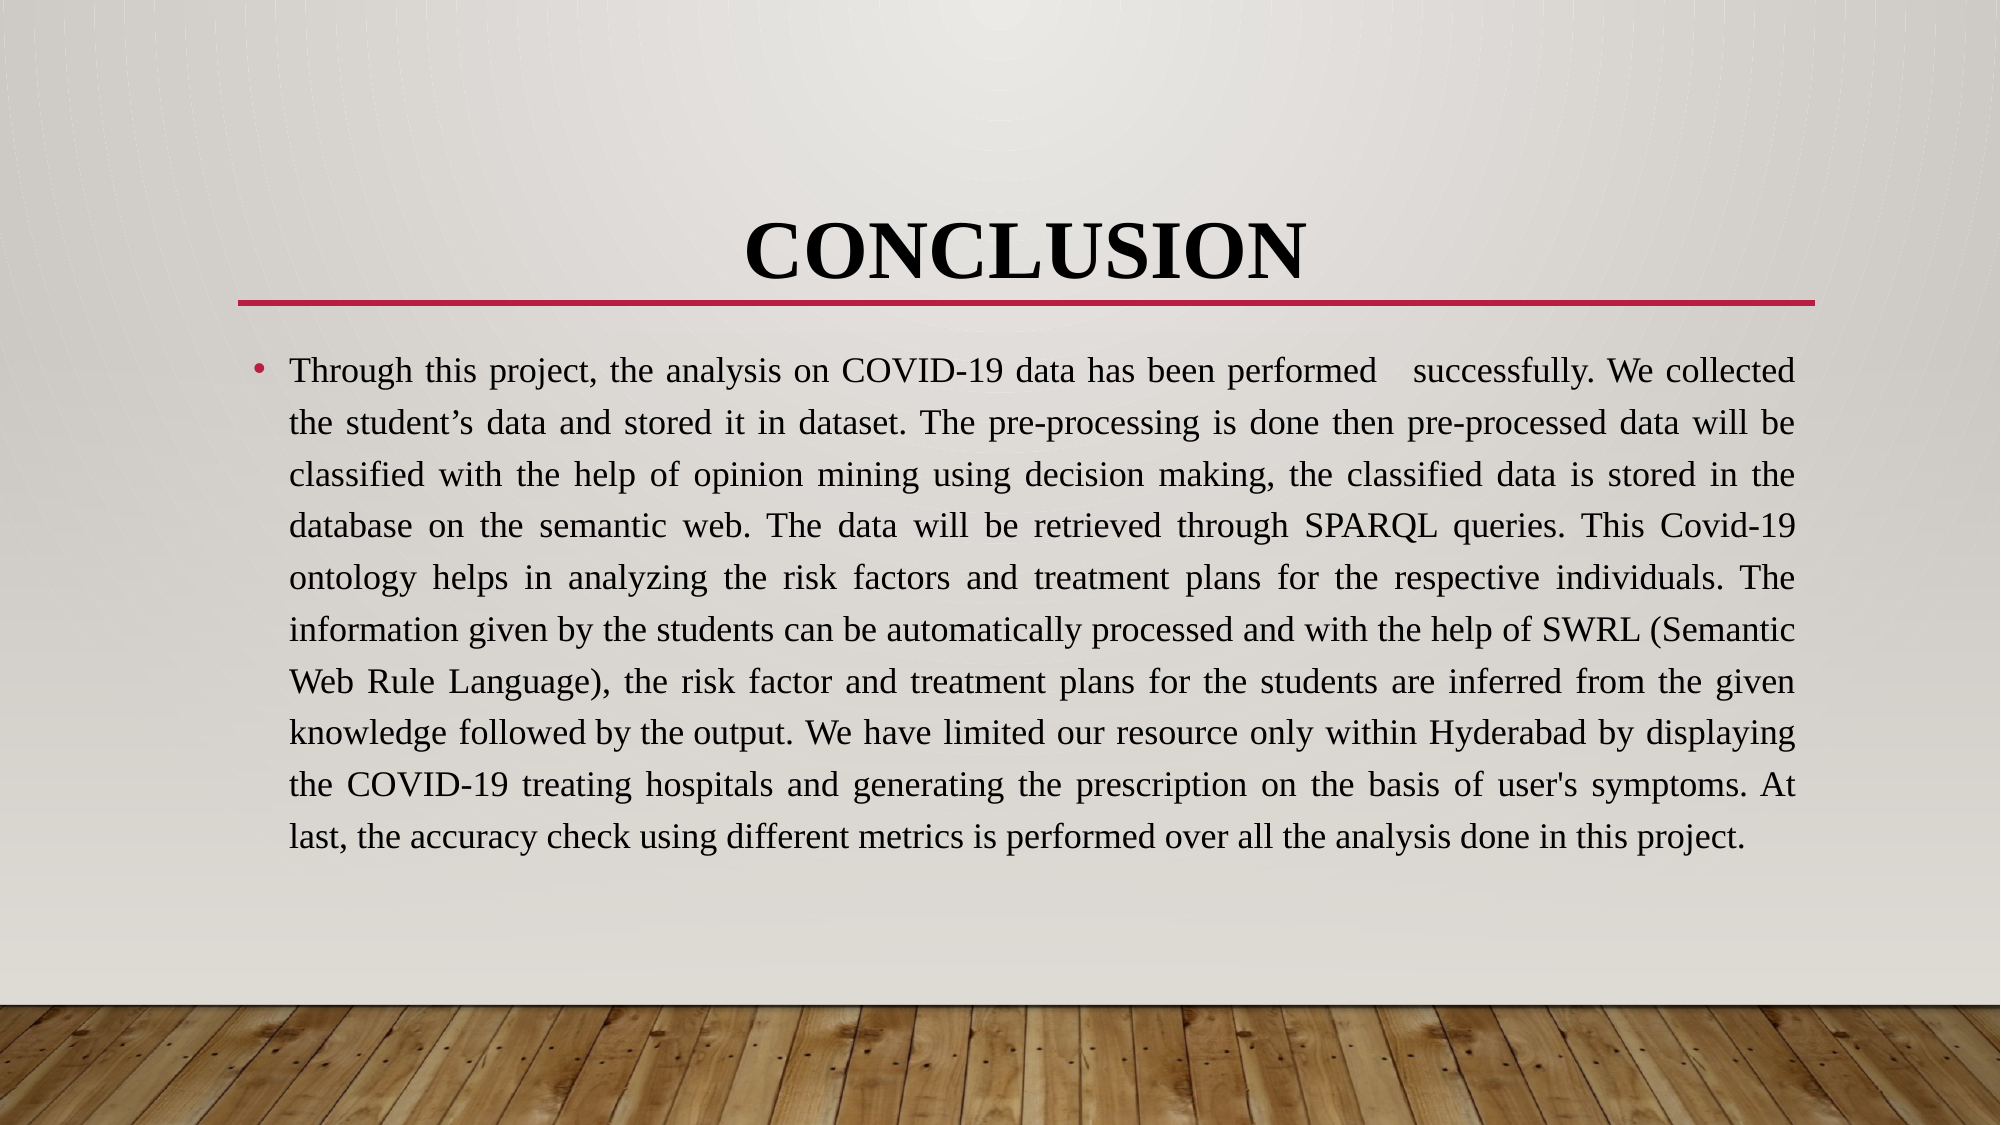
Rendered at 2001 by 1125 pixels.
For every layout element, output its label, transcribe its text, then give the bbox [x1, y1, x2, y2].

title CONCLUSION [238, 198, 1814, 305]
list Through this project, the analysis on COVID-19 data has been performed successfully. We collected the student’s data and stored it in dataset. The pre-processing is done then pre-processed data will be classified with the help of opinion mining using decision making, the classified data is stored in the database on the semantic web. The data will be retrieved through SPARQL queries. This Covid-19 ontology helps in analyzing the risk factors and treatment plans for the respective individuals. The information given by the students can be automatically processed and with the help of SWRL (Semantic Web Rule Language), the risk factor and treatment plans for the students are inferred from the given knowledge followed by the output. We have limited our resource only within Hyderabad by displaying the COVID-19 treating hospitals and generating the prescription on the basis of user's symptoms. At last, the accuracy check using different metrics is performed over all the analysis done in this project. [238, 330, 1814, 897]
picture [0, 1005, 2000, 1125]
